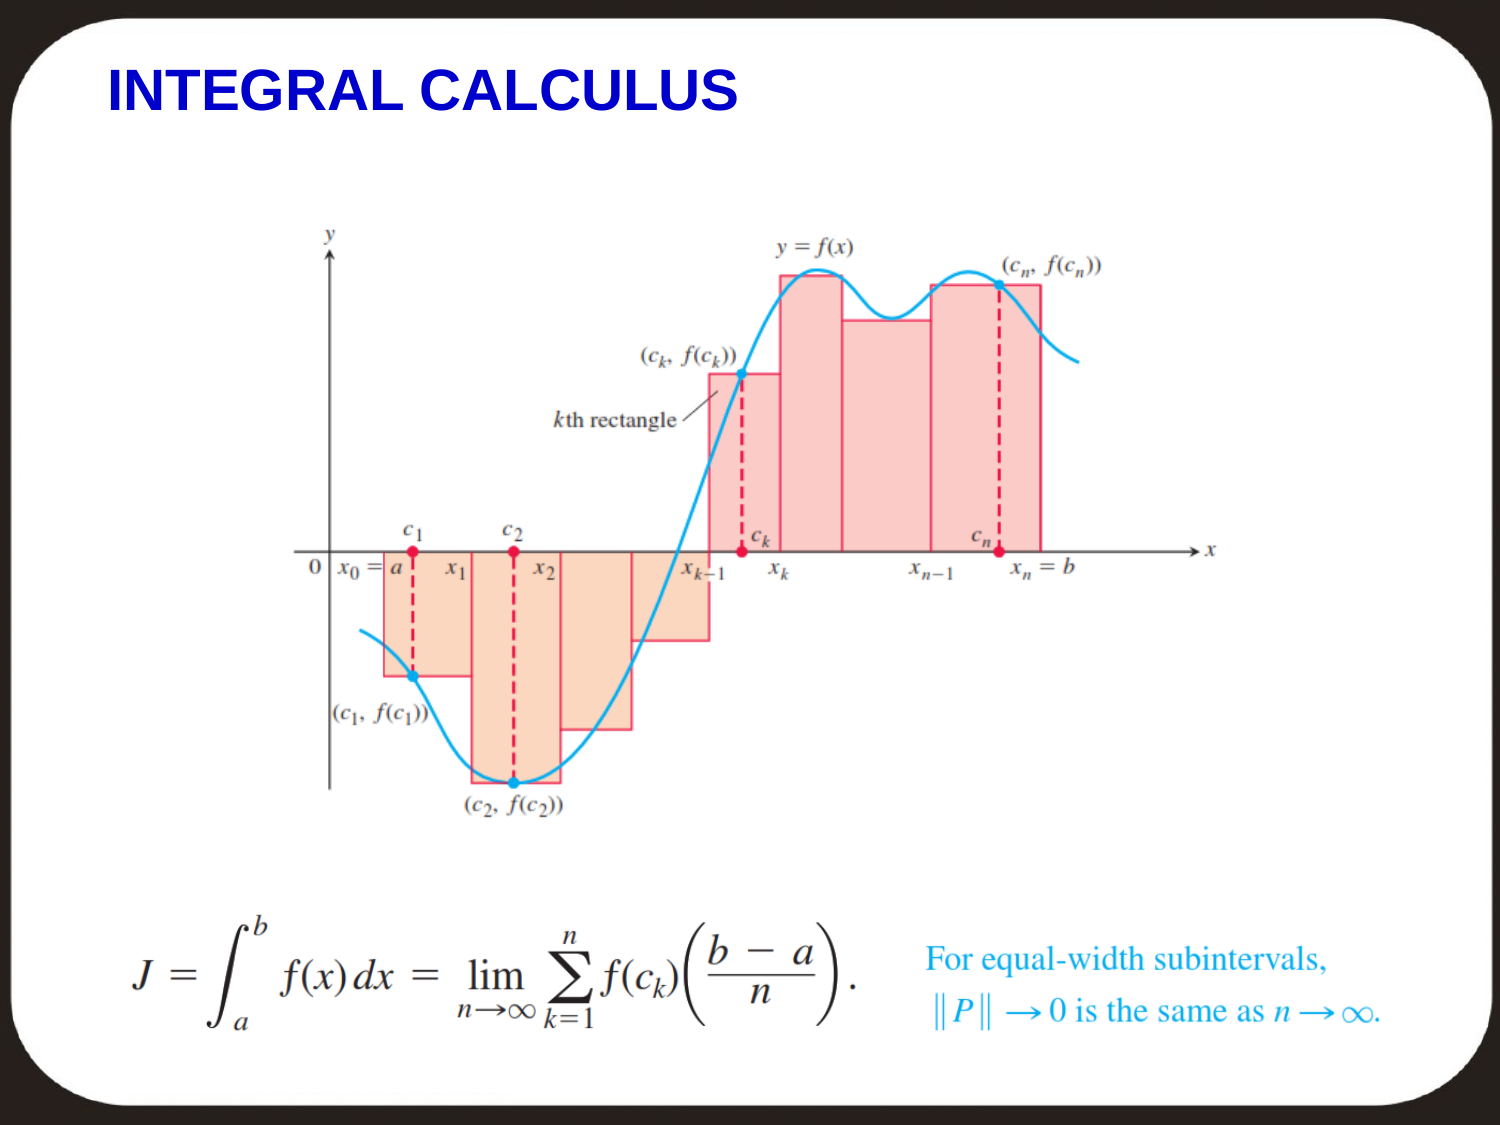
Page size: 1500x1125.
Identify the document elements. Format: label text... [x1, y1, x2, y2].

picture [0, 0, 1500, 1125]
text_box INTEGRAL CALCULUS [92, 44, 771, 129]
